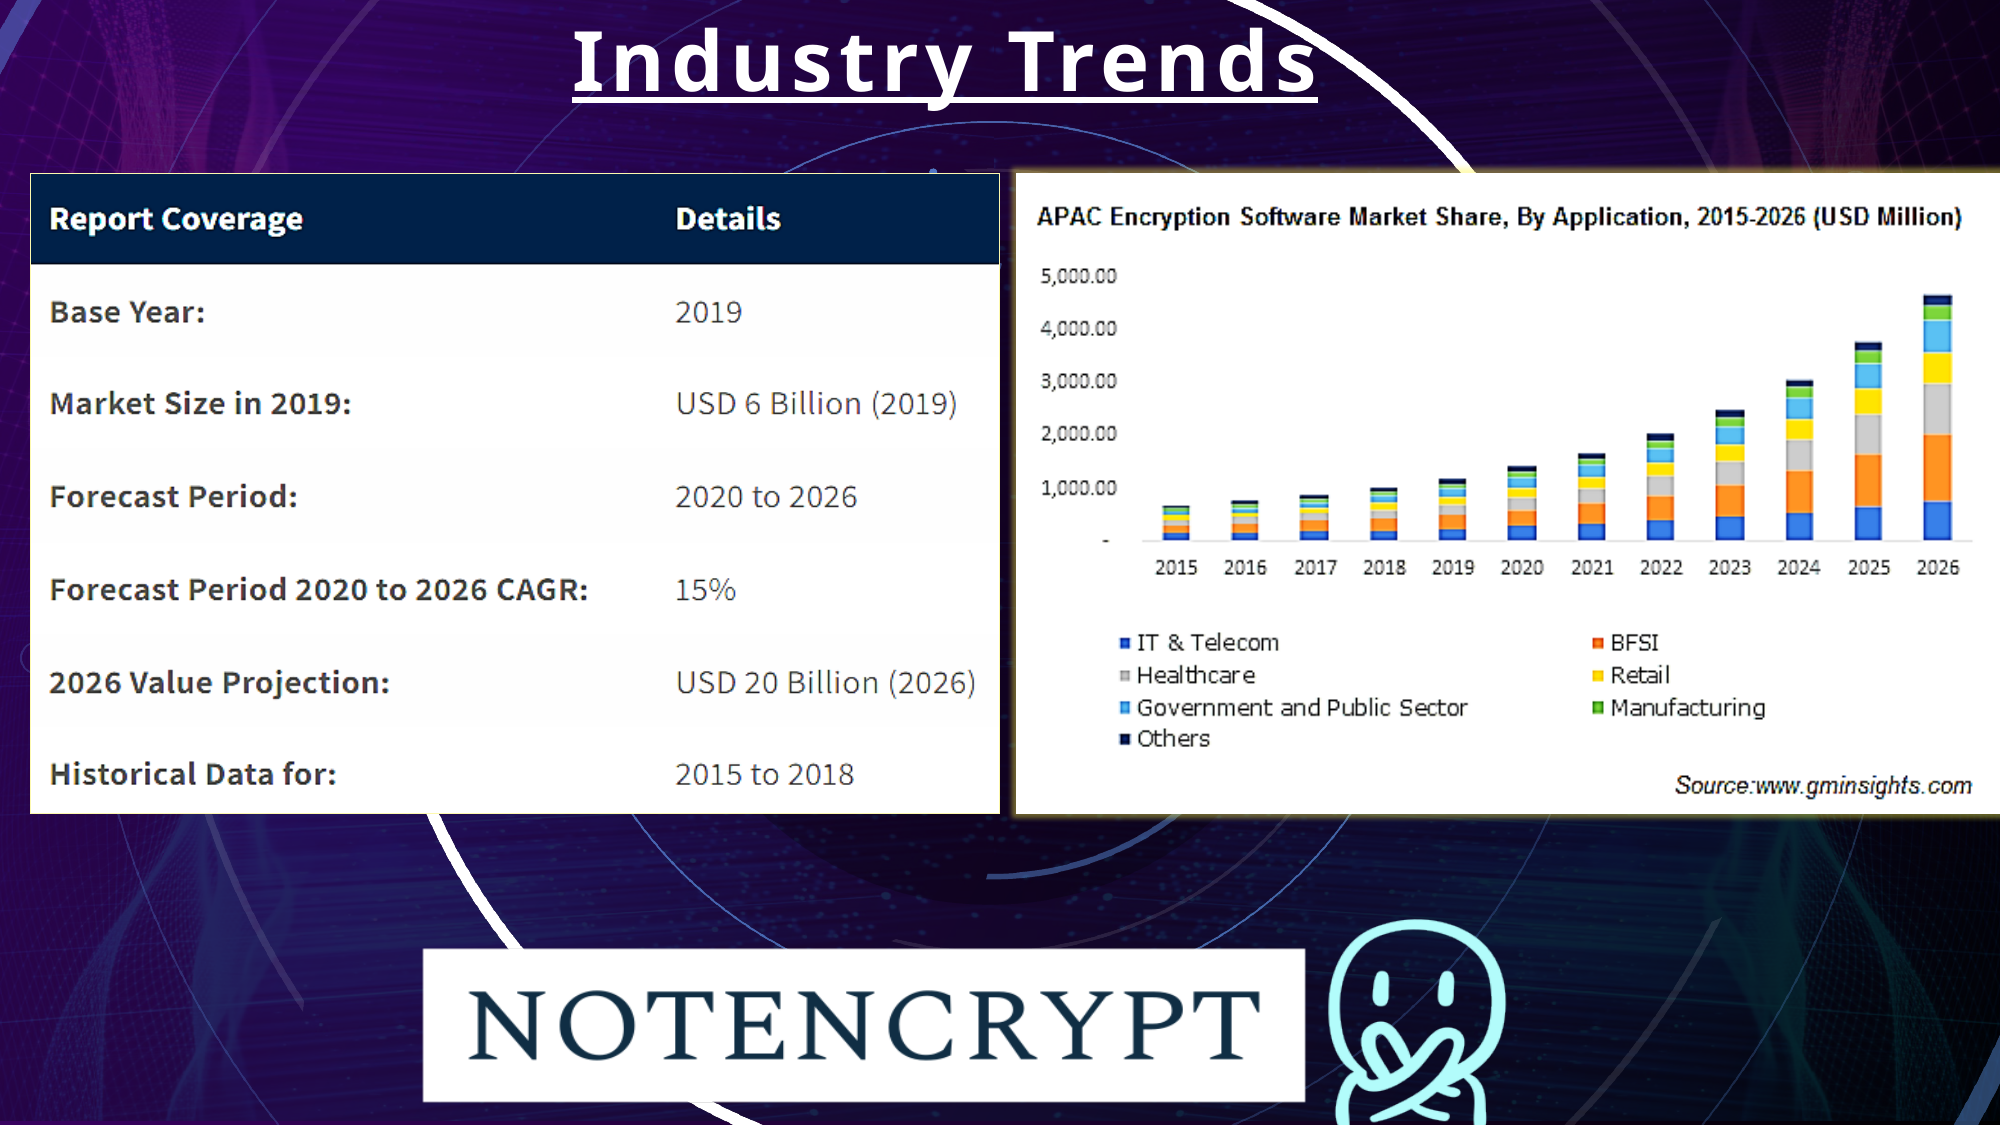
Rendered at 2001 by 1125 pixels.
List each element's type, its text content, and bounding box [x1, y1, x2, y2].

subtitle Industry Trends [480, 11, 1410, 140]
picture [1016, 173, 2000, 814]
picture [0, 0, 2000, 1125]
